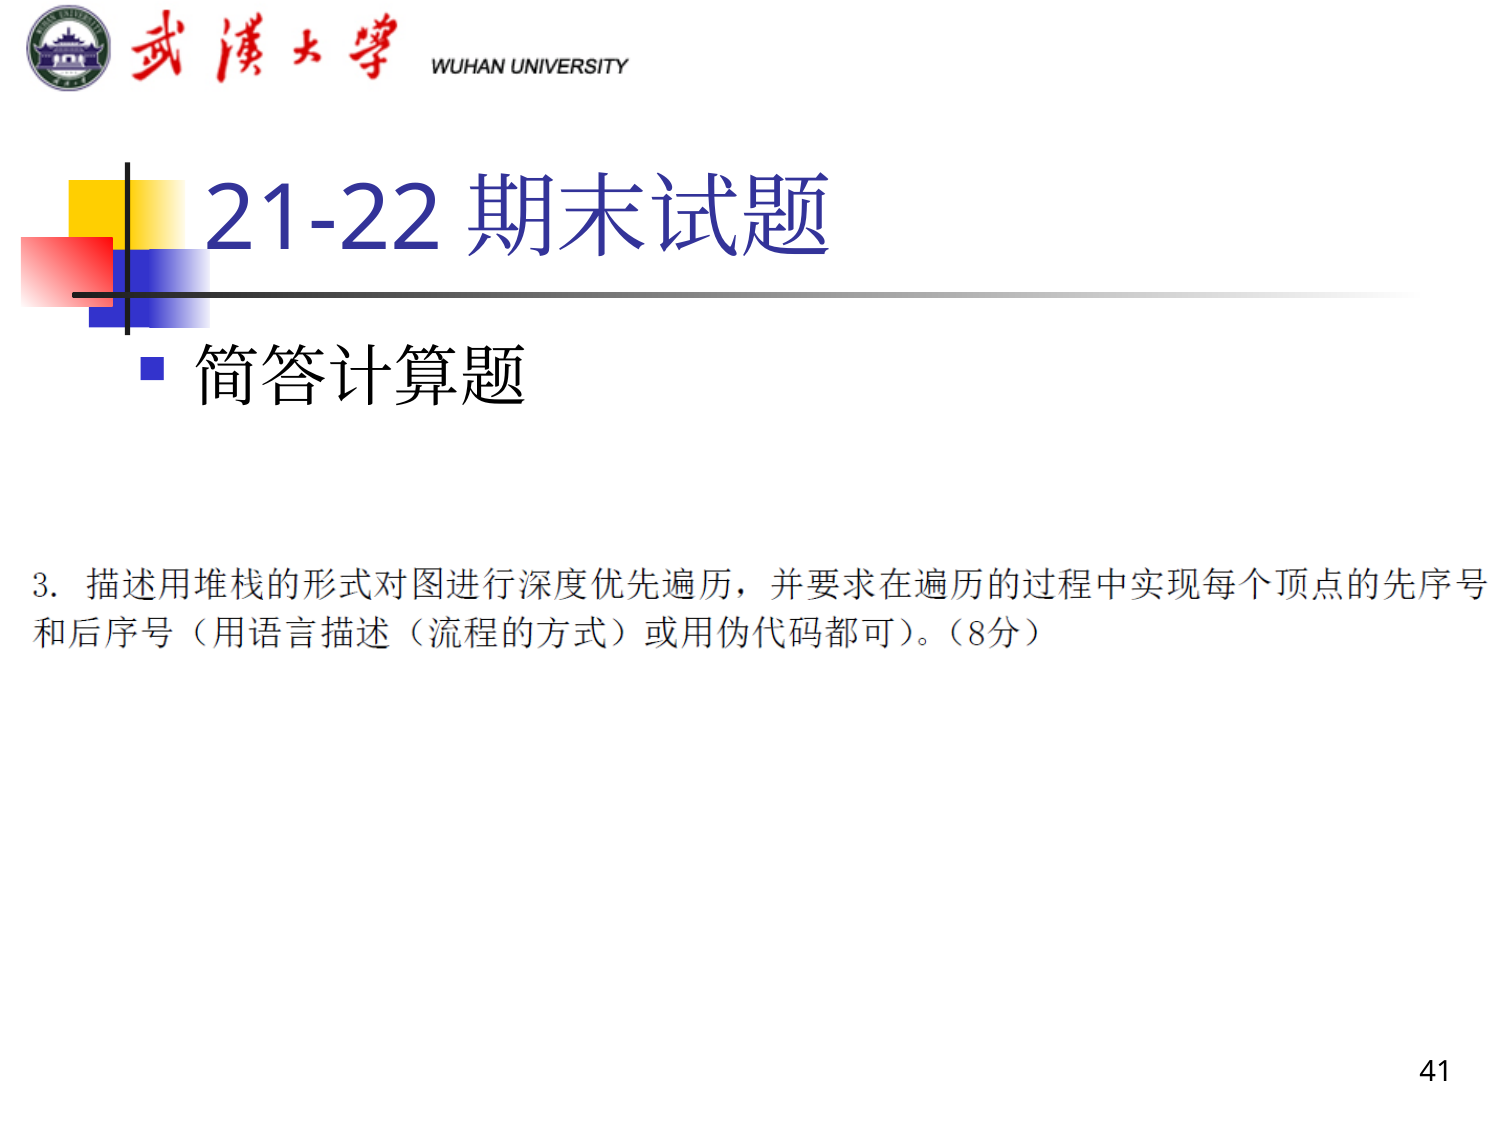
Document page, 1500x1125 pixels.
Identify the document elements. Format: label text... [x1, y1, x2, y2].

title 21-22期末试题 [188, 35, 1468, 275]
list 简答计算题 [122, 326, 1398, 417]
picture [0, 0, 643, 93]
picture [20, 559, 1499, 660]
slide_number 41 [1155, 1024, 1468, 1100]
